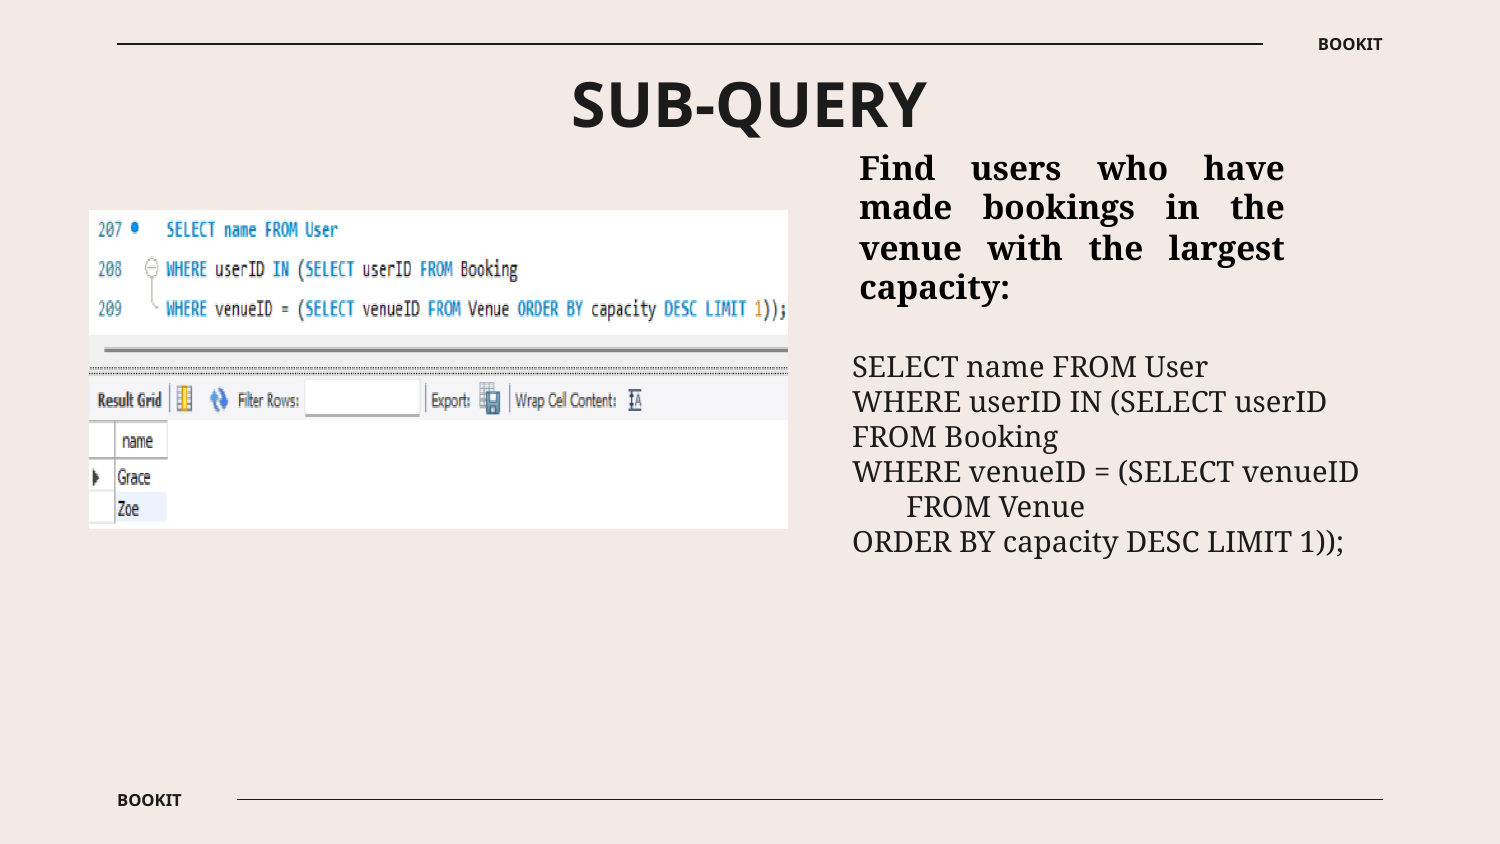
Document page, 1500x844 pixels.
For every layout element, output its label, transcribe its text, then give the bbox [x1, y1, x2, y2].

picture [89, 210, 788, 529]
text_box SELECT name FROM User WHERE userID IN (SELECT userID FROM Booking WHERE venueID = (SELECT venueID FROM Venue ORDER BY capacity DESC LIMIT 1)); [831, 334, 1393, 573]
subtitle BOOKIT [116, 787, 237, 812]
text_box Find users who have made bookings in the venue with the largest capacity: [844, 139, 1301, 317]
subtitle BOOKIT [1263, 32, 1383, 57]
title SUB-QUERY [118, 64, 1382, 140]
